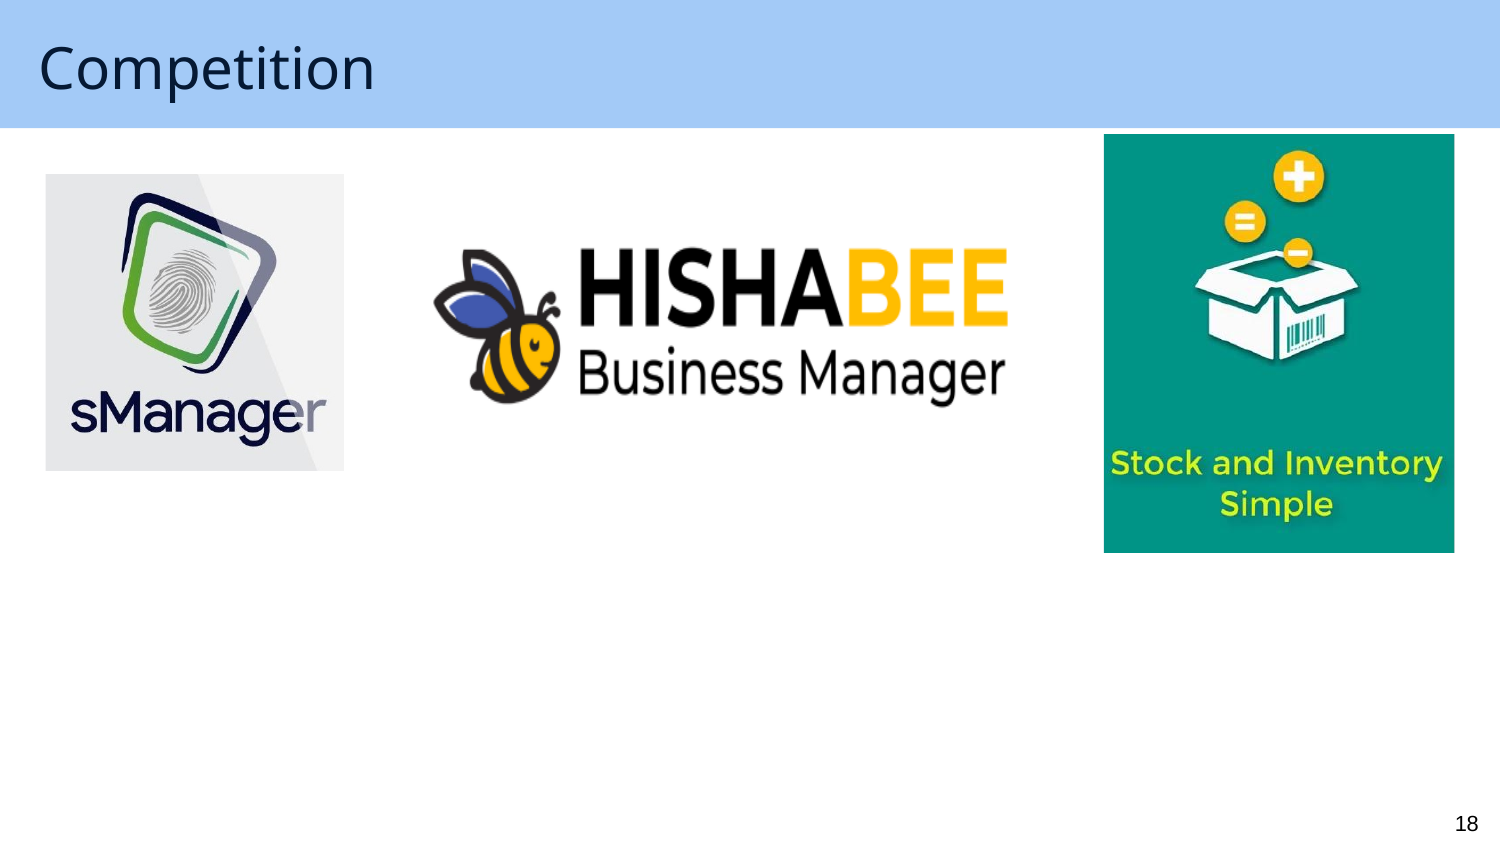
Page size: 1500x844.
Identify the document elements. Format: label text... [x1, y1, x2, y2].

text_box 18 [1433, 802, 1500, 843]
picture [1103, 134, 1455, 554]
picture [45, 174, 345, 471]
title Competition [23, 15, 1183, 110]
picture [388, 195, 1059, 449]
